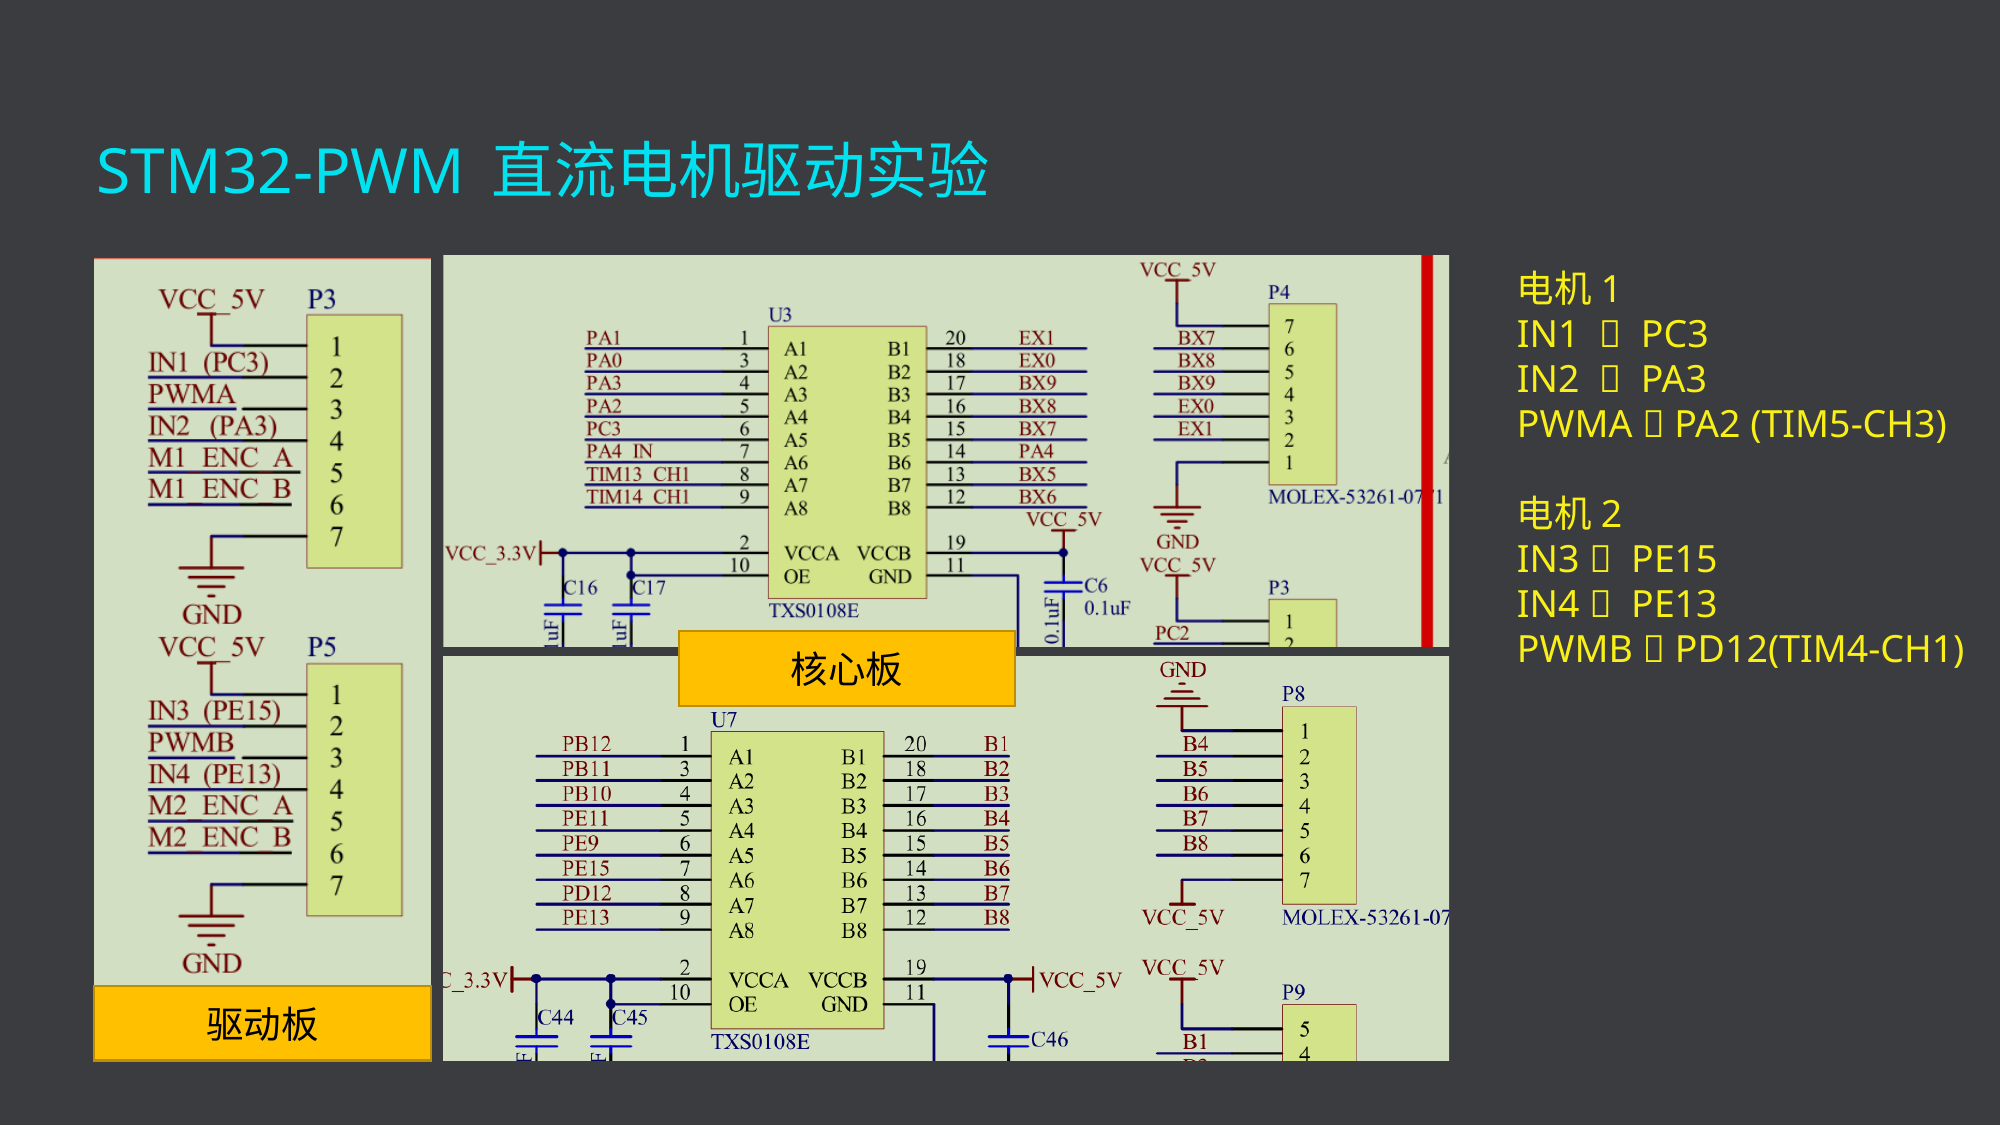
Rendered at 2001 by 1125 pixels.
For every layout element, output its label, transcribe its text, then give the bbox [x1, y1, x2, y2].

title STM32-PWM 直流电机驱动实验 [76, 129, 1481, 217]
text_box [94, 255, 1450, 1061]
text_box 电机1 IN1  PC3 IN2  PA3 PWMA  PA2 (TIM5-CH3) 电机2 IN3  PE15 IN4  PE13 PWMB  PD12(TIM4-CH1) [1502, 257, 1980, 723]
